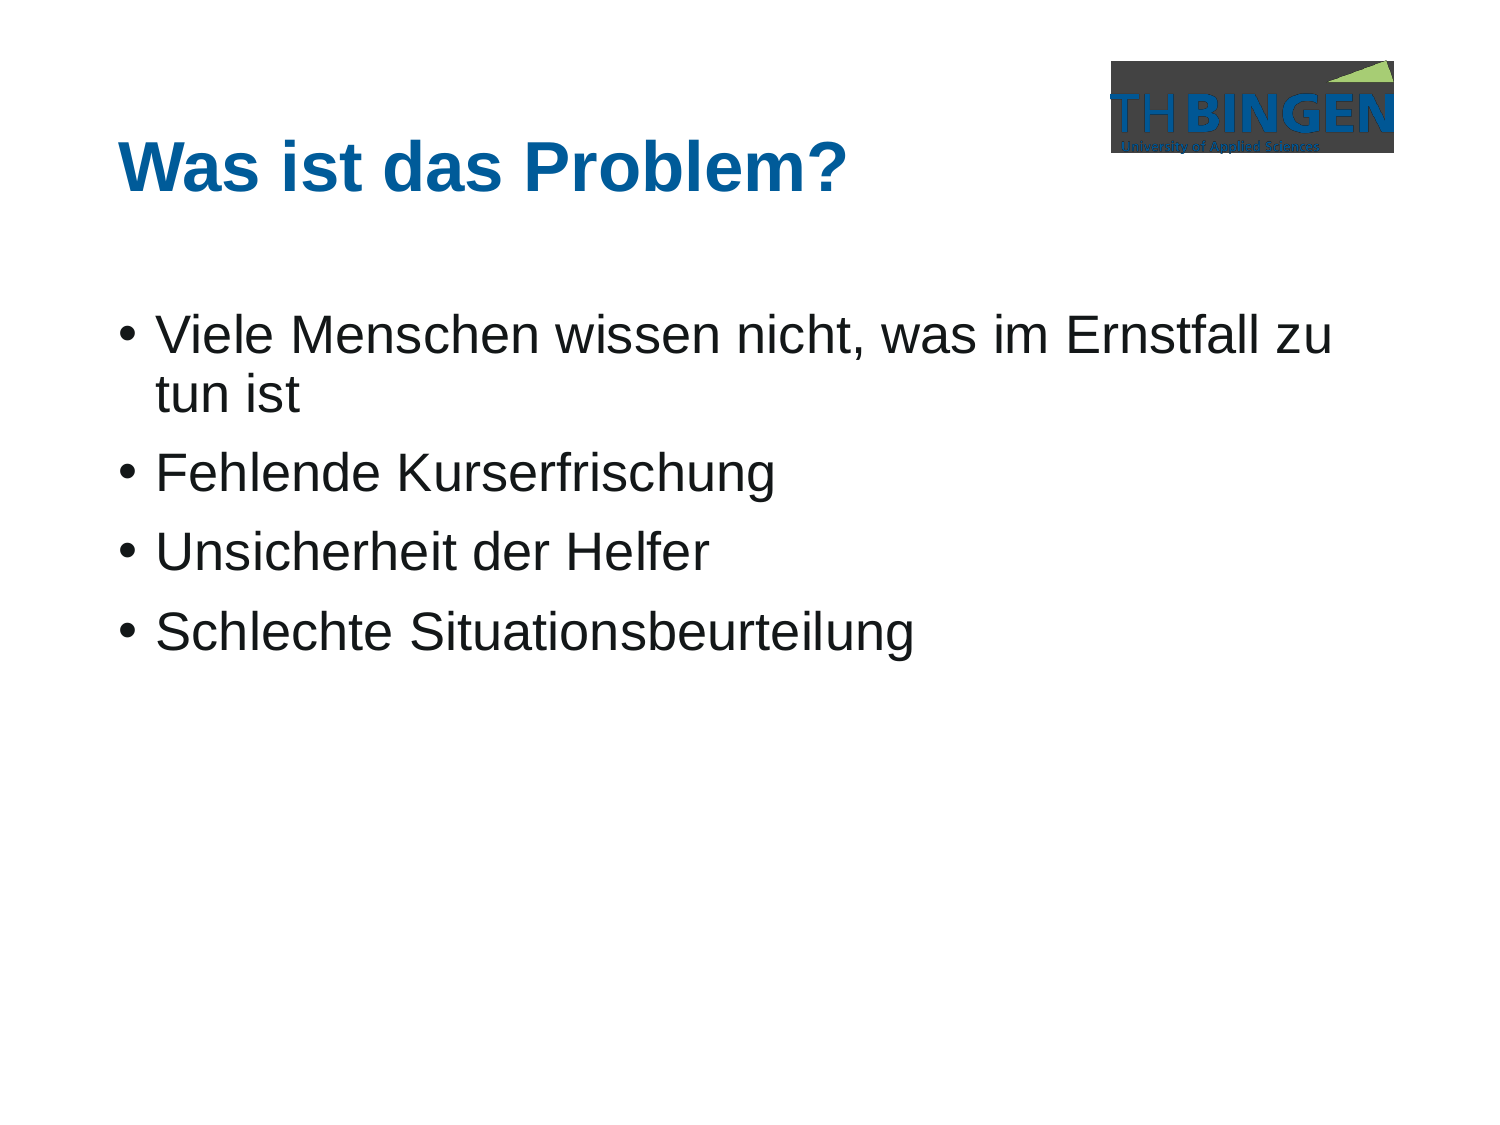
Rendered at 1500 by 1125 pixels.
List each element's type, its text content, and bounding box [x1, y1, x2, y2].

picture [1110, 60, 1394, 154]
list Viele Menschen wissen nicht, was im Ernstfall zu tun ist Fehlende Kurserfrischung Unsicherheit der Helfer Schlechte Situationsbeurteilung [103, 299, 1397, 1014]
title Was ist das Problem? [103, 59, 1093, 278]
